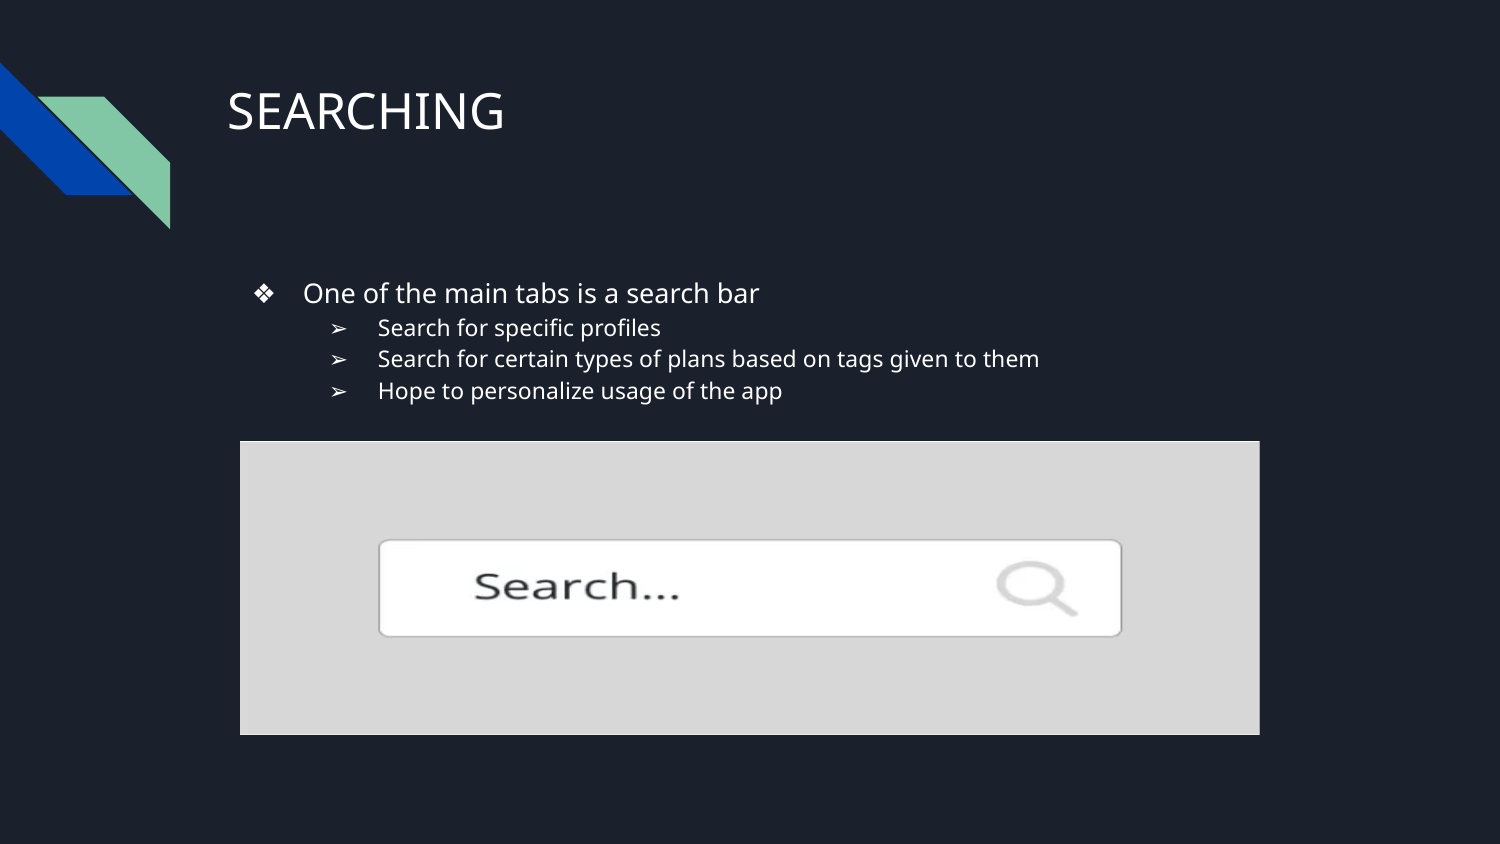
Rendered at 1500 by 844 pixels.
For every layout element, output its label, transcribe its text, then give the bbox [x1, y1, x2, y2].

title SEARCHING [212, 64, 1368, 215]
list One of the main tabs is a search bar Search for specific profiles Search for certain types of plans based on tags given to them Hope to personalize usage of the app [212, 257, 1368, 735]
picture [239, 441, 1260, 735]
